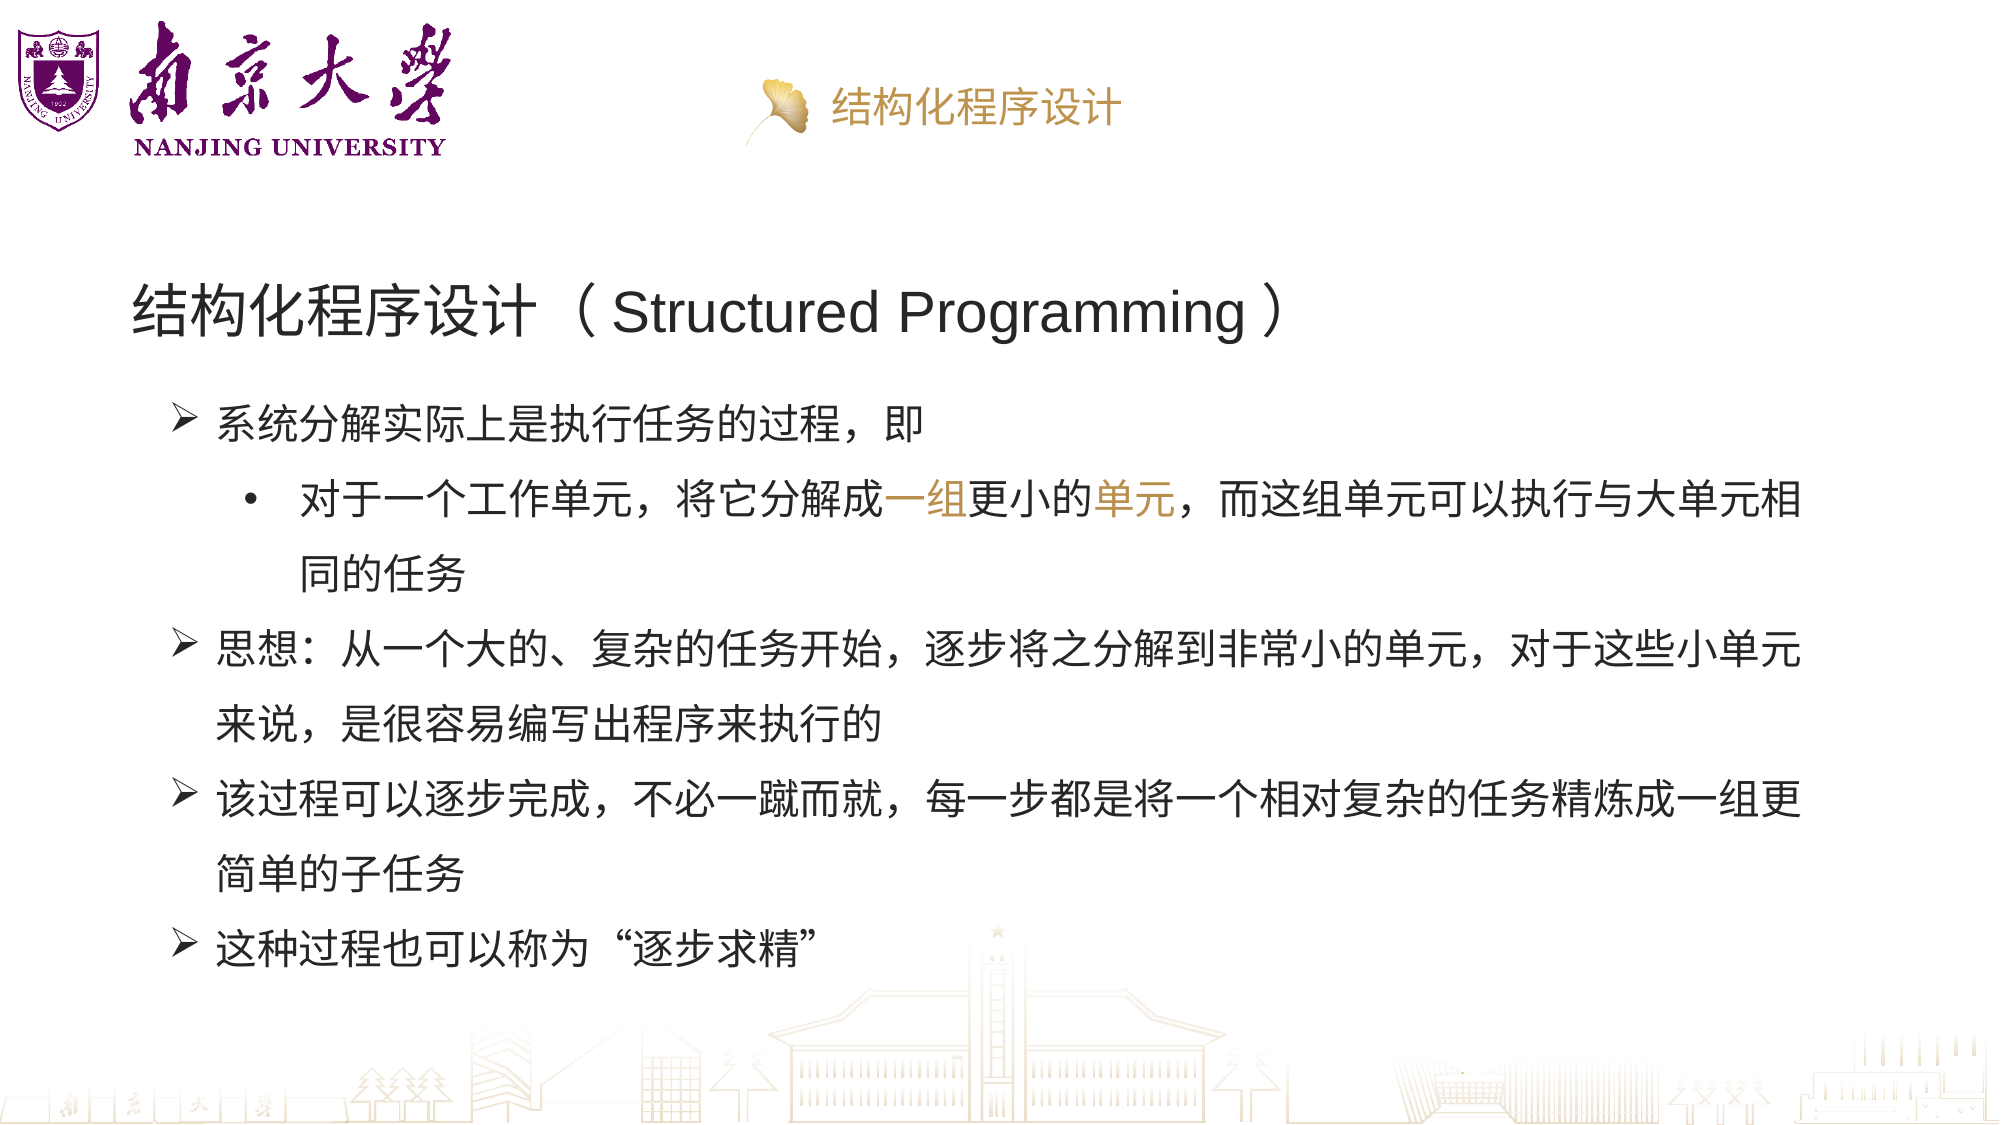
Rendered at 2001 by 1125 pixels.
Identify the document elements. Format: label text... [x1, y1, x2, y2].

picture [731, 64, 830, 169]
text_box 结构化程序设计 [816, 73, 1226, 139]
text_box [116, 249, 1843, 978]
picture [18, 21, 451, 160]
